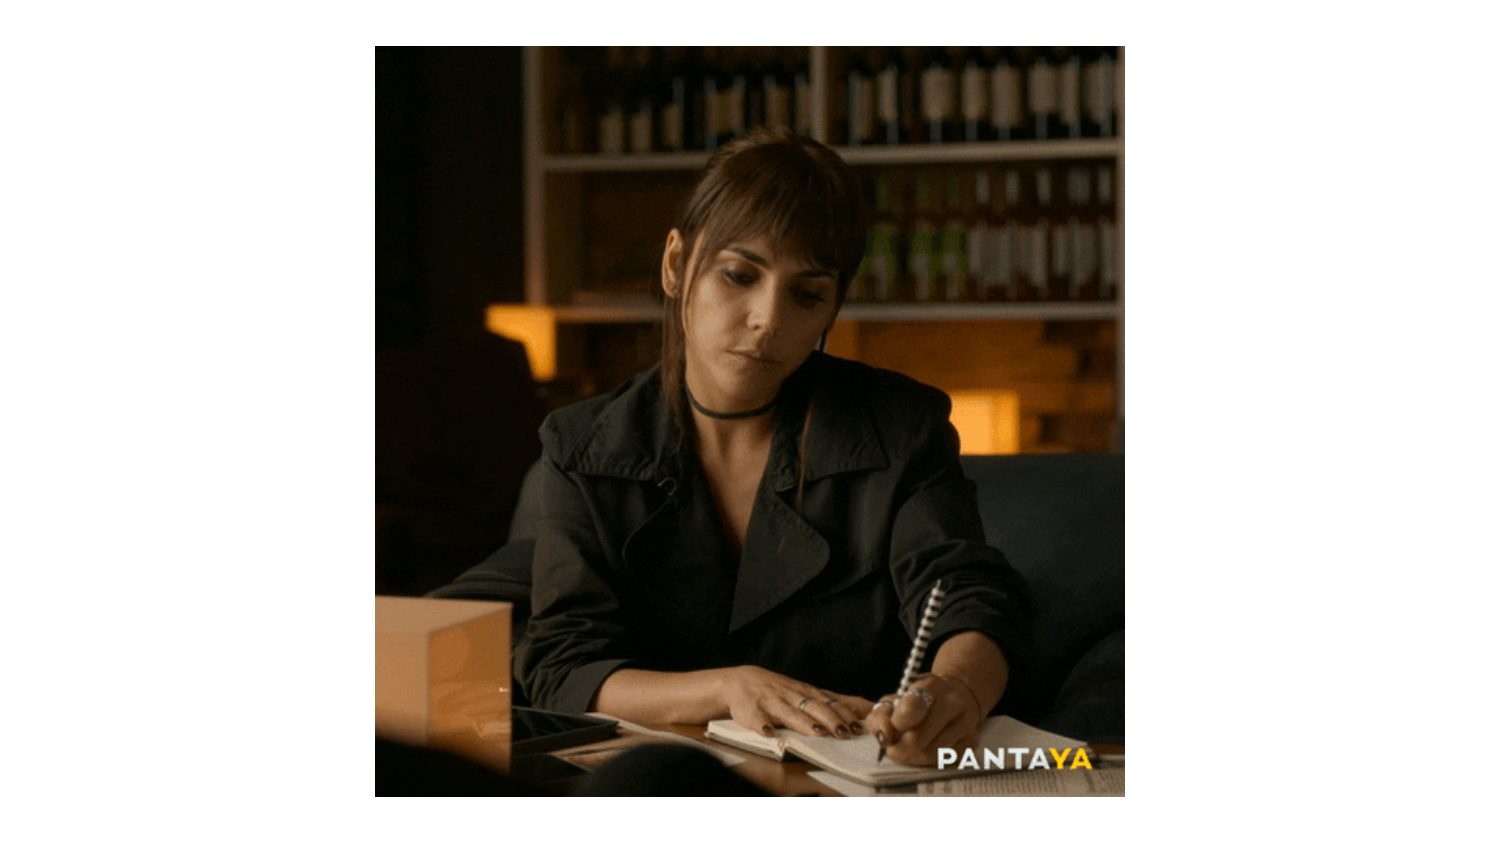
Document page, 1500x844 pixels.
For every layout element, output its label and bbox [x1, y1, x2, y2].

picture [374, 46, 1126, 798]
